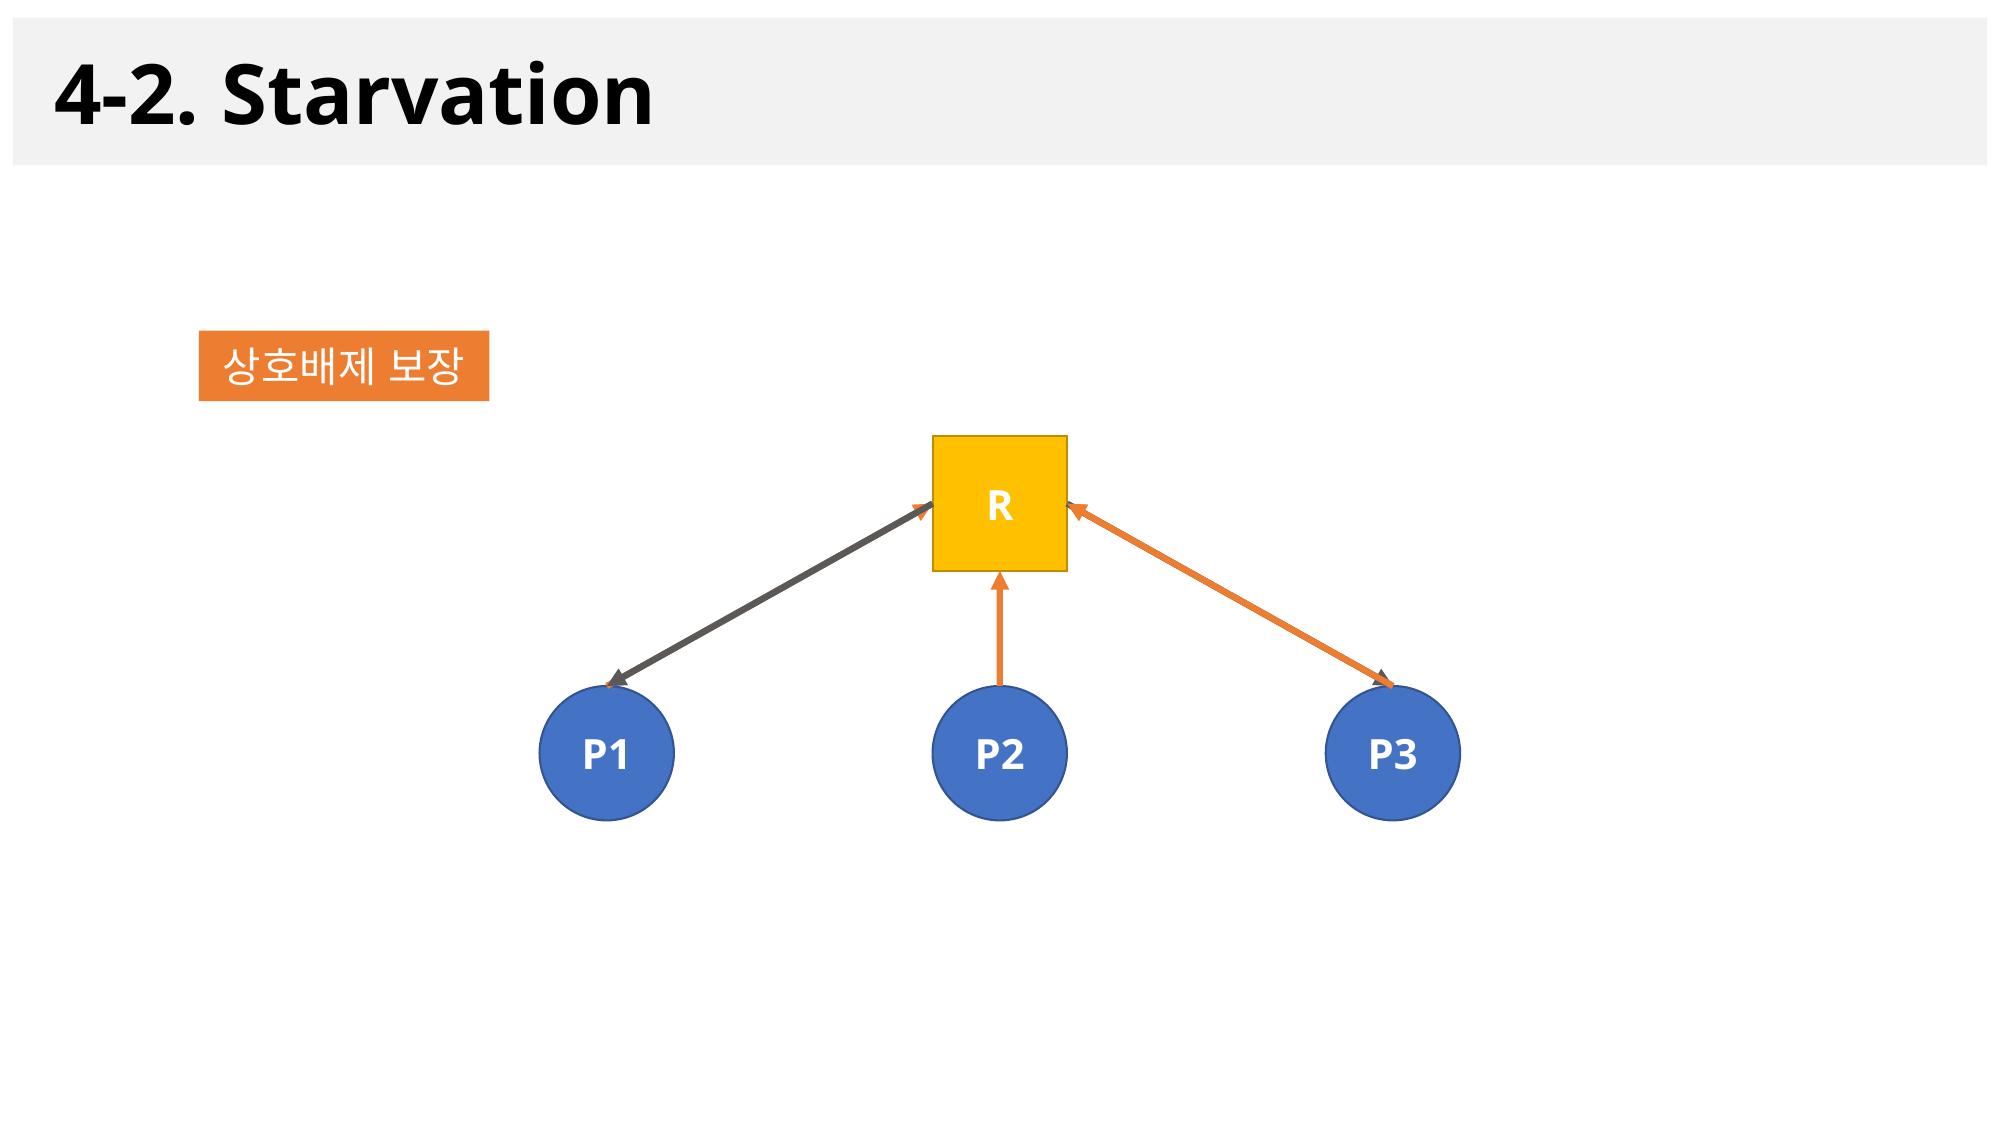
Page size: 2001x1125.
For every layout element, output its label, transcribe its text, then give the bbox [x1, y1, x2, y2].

text_box P3 [1324, 685, 1462, 822]
text_box P1 [538, 685, 675, 822]
text_box 4-2. Starvation [12, 17, 1988, 166]
text_box 상호배제 보장 [198, 330, 490, 402]
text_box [606, 503, 933, 686]
text_box R [932, 435, 1068, 572]
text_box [1067, 503, 1393, 686]
text_box P2 [931, 685, 1068, 822]
